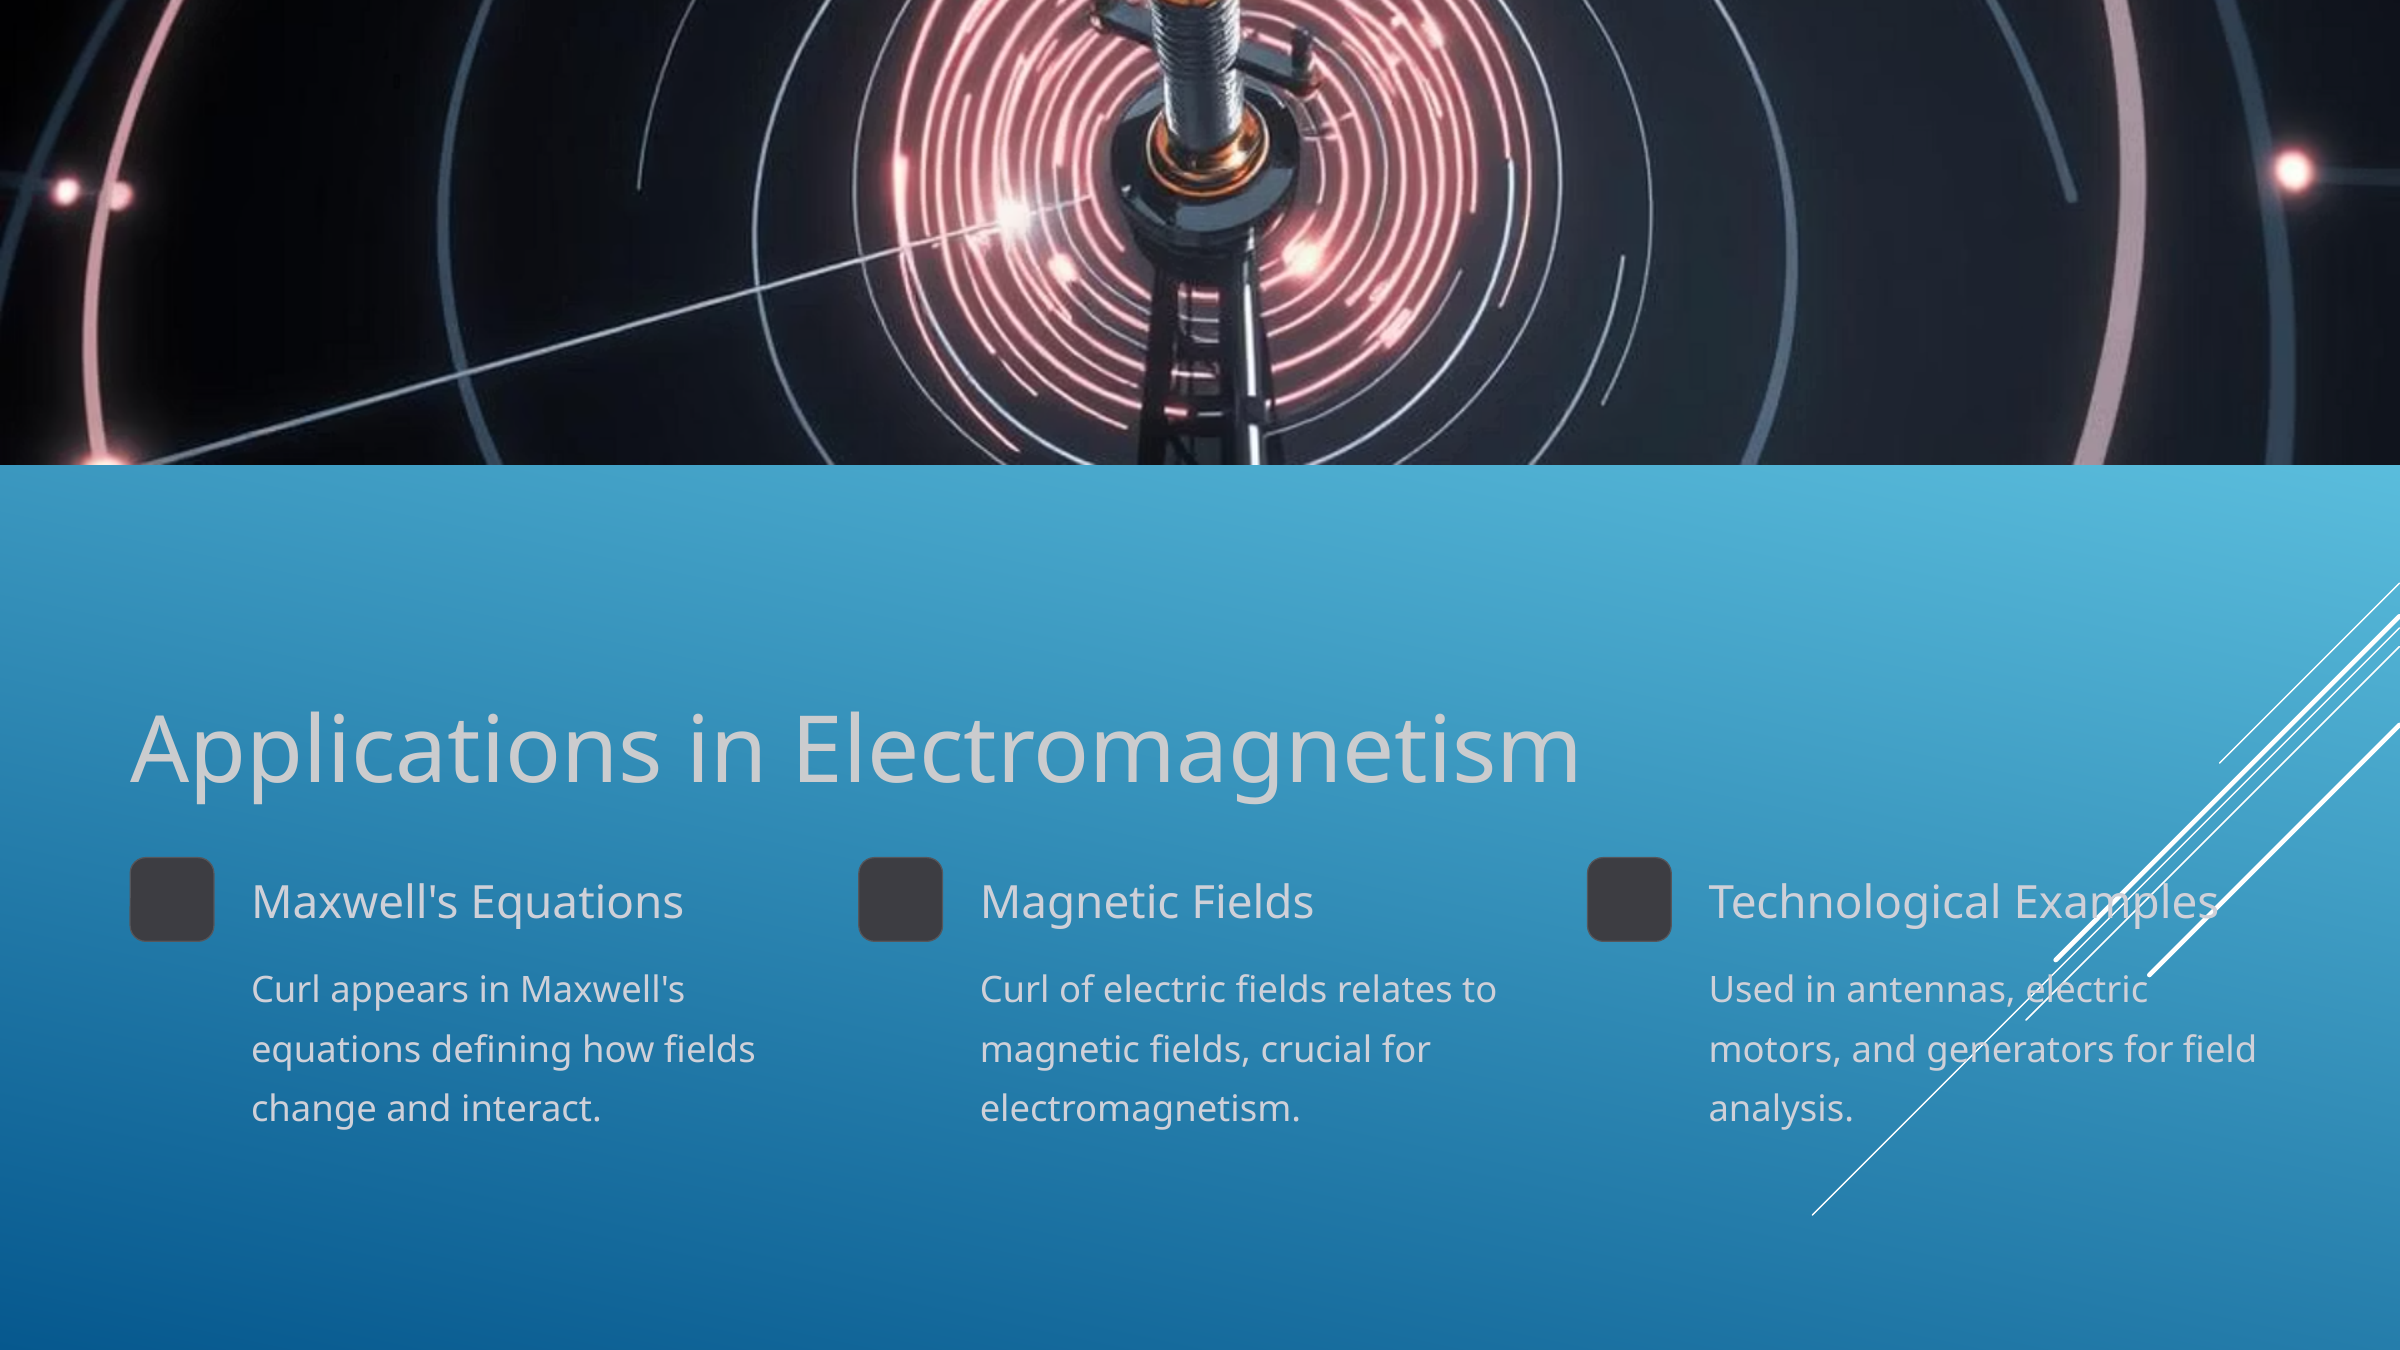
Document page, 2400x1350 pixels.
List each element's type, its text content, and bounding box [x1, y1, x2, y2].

text_box [130, 857, 214, 942]
text_box Maxwell's Equations [251, 870, 717, 929]
text_box Curl appears in Maxwell's equations defining how fields change and interact. [251, 950, 813, 1130]
text_box [1587, 857, 1672, 942]
text_box Used in antennas, electric motors, and generators for field analysis. [1708, 950, 2270, 1130]
text_box Magnetic Fields [979, 870, 1445, 929]
picture [0, 0, 2400, 466]
text_box Curl of electric fields relates to magnetic fields, crucial for electromagnetism. [979, 950, 1541, 1130]
text_box Technological Examples [1708, 870, 2239, 929]
text_box [858, 857, 943, 942]
text_box Applications in Electromagnetism [130, 685, 1615, 802]
